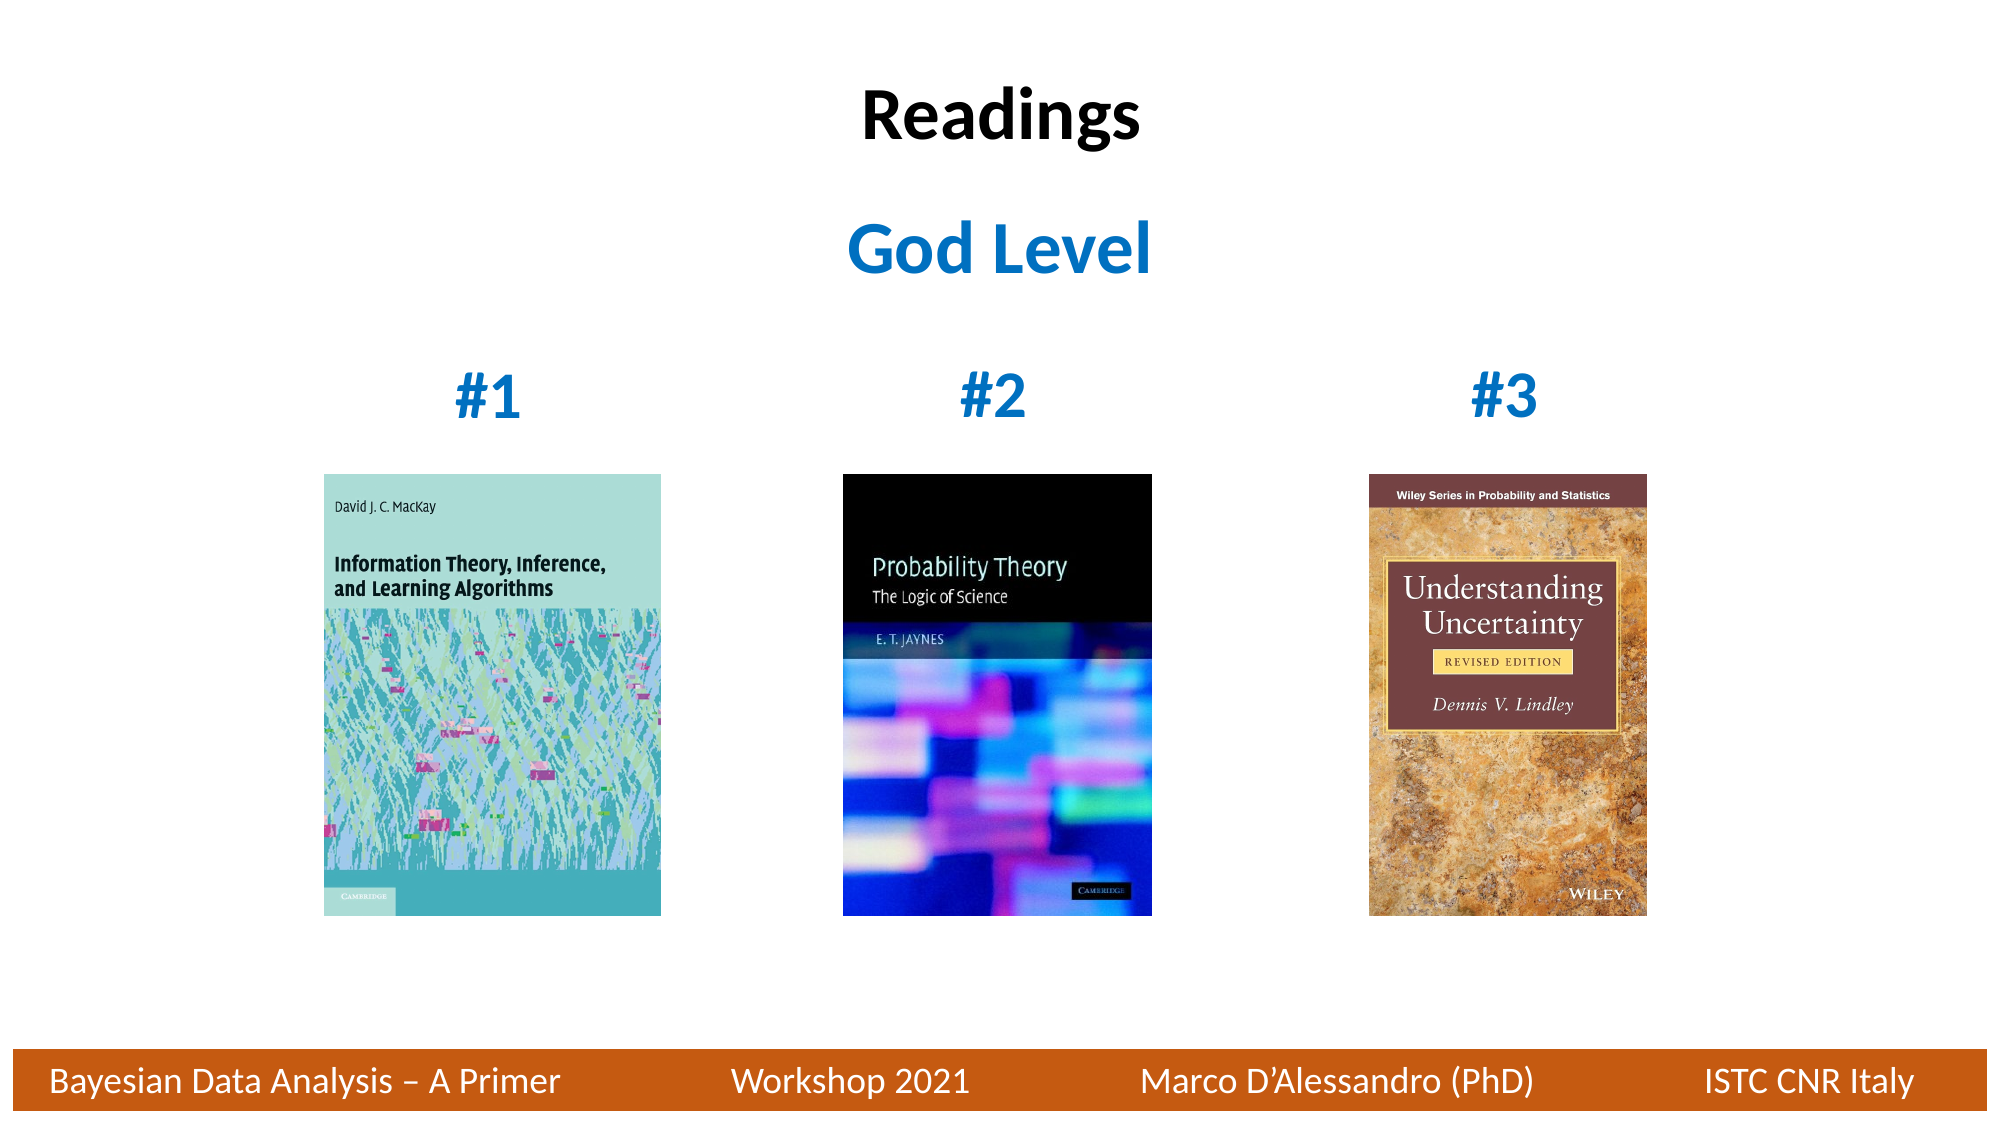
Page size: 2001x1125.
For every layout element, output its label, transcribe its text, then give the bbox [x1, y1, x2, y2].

text_box #2 [946, 343, 1050, 439]
text_box Readings [454, 57, 1549, 163]
picture [323, 474, 661, 916]
picture [843, 474, 1152, 916]
text_box God Level [452, 191, 1548, 296]
text_box [12, 1048, 1988, 1112]
text_box #3 [1456, 343, 1560, 439]
picture [1369, 474, 1647, 916]
text_box Bayesian Data Analysis – A Primer Workshop 2021 Marco D’Alessandro (PhD) ISTC CNR Italy [34, 1048, 1969, 1109]
text_box #1 [440, 344, 544, 439]
